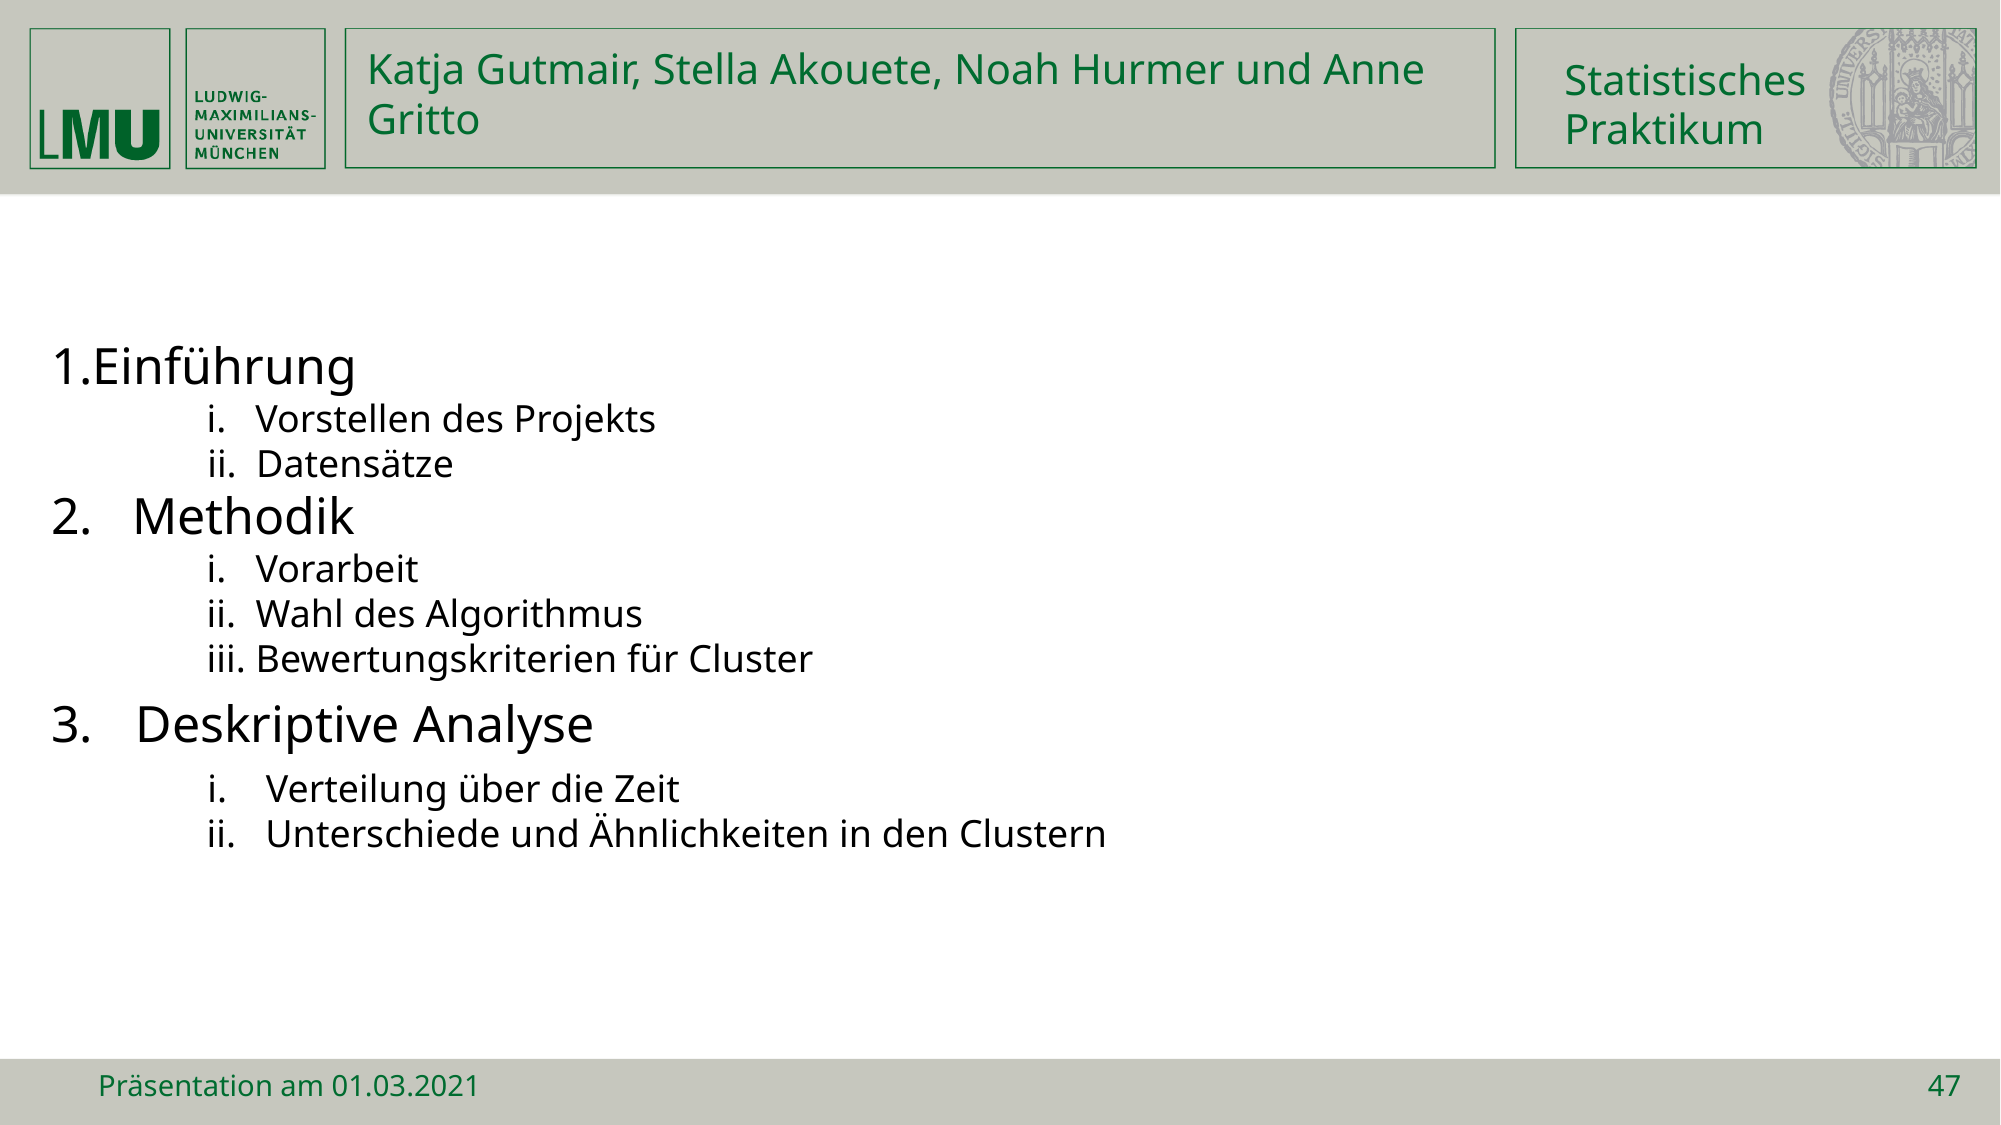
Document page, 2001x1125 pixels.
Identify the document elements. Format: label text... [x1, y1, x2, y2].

picture [0, 0, 2001, 1125]
text_box Katja Gutmair, Stella Akouete, Noah Hurmer und Anne Gritto [352, 74, 1463, 150]
text_box [1525, 30, 1821, 161]
text_box Statistisches Praktikum [1549, 46, 1833, 161]
text_box Einführung i. Vorstellen des Projekts ii. Datensätze 2. Methodik i. Vorarbeit ii. Wahl des Algorithmus iii. Bewertungskriterien für Cluster Deskriptive Analyse i. Verteilung über die Zeit ii. Unterschiede und Ähnlichkeiten in den Clustern [36, 327, 1932, 1108]
text_box 47 [1932, 1059, 1977, 1108]
